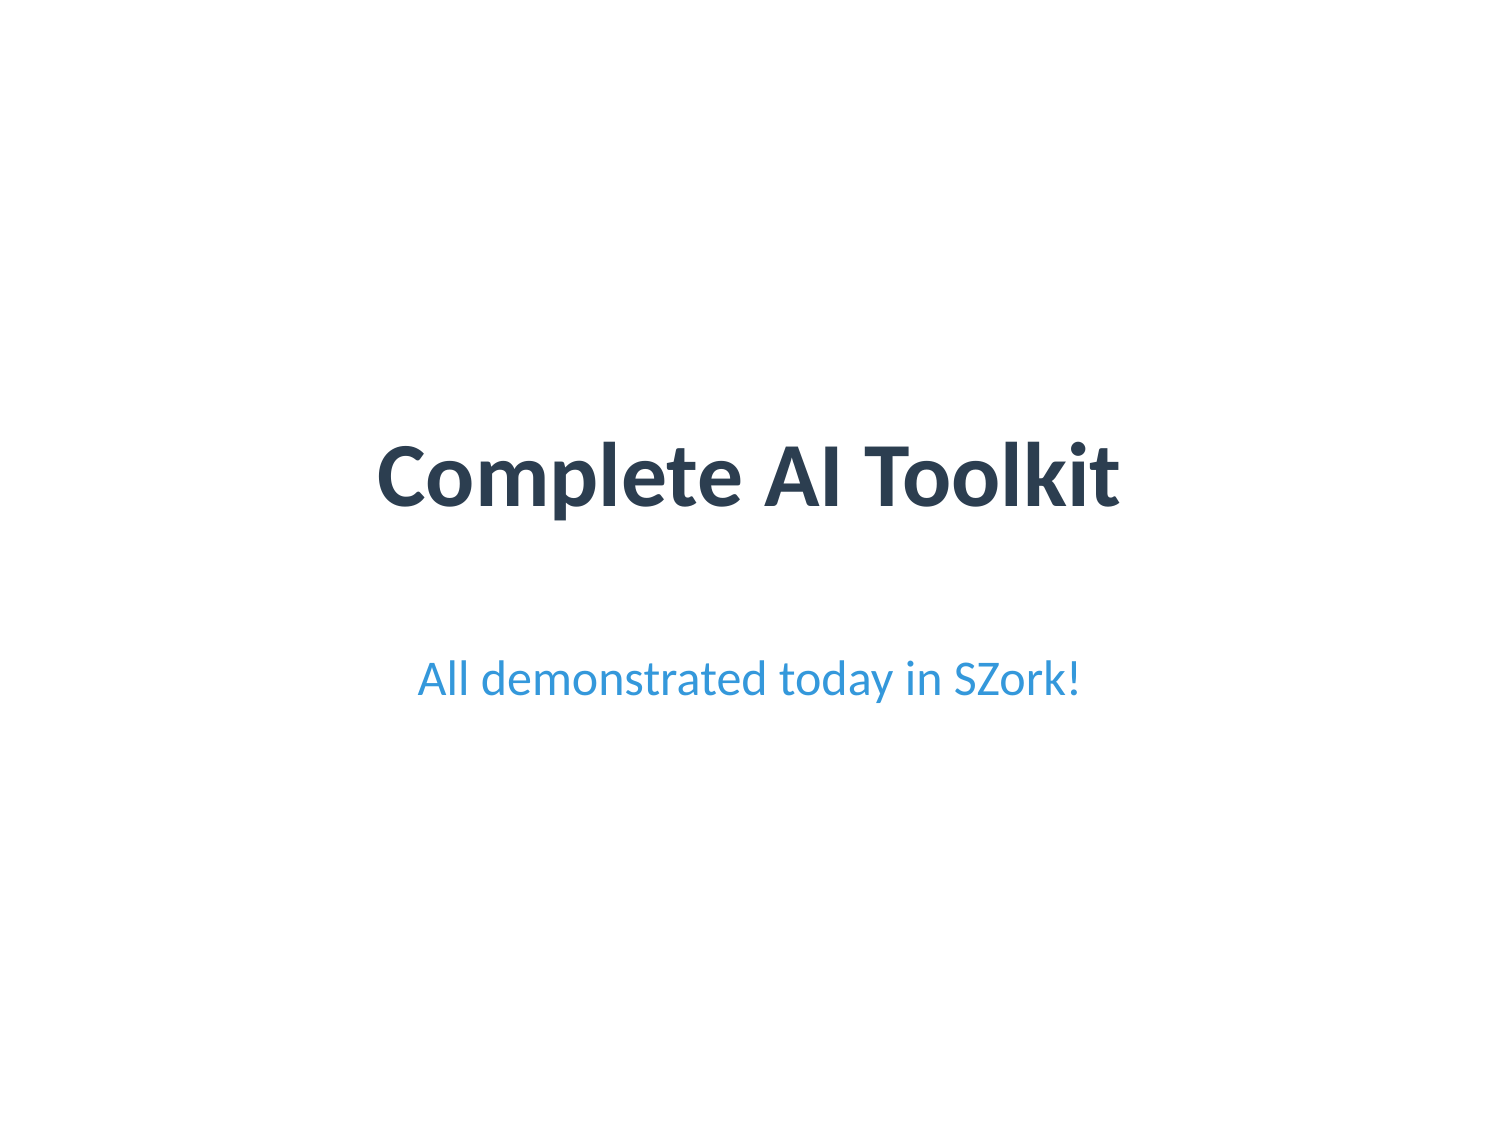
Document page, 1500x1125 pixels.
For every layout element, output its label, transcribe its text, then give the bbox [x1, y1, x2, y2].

subtitle All demonstrated today in SZork! [225, 637, 1275, 925]
title Complete AI Toolkit [112, 349, 1388, 591]
